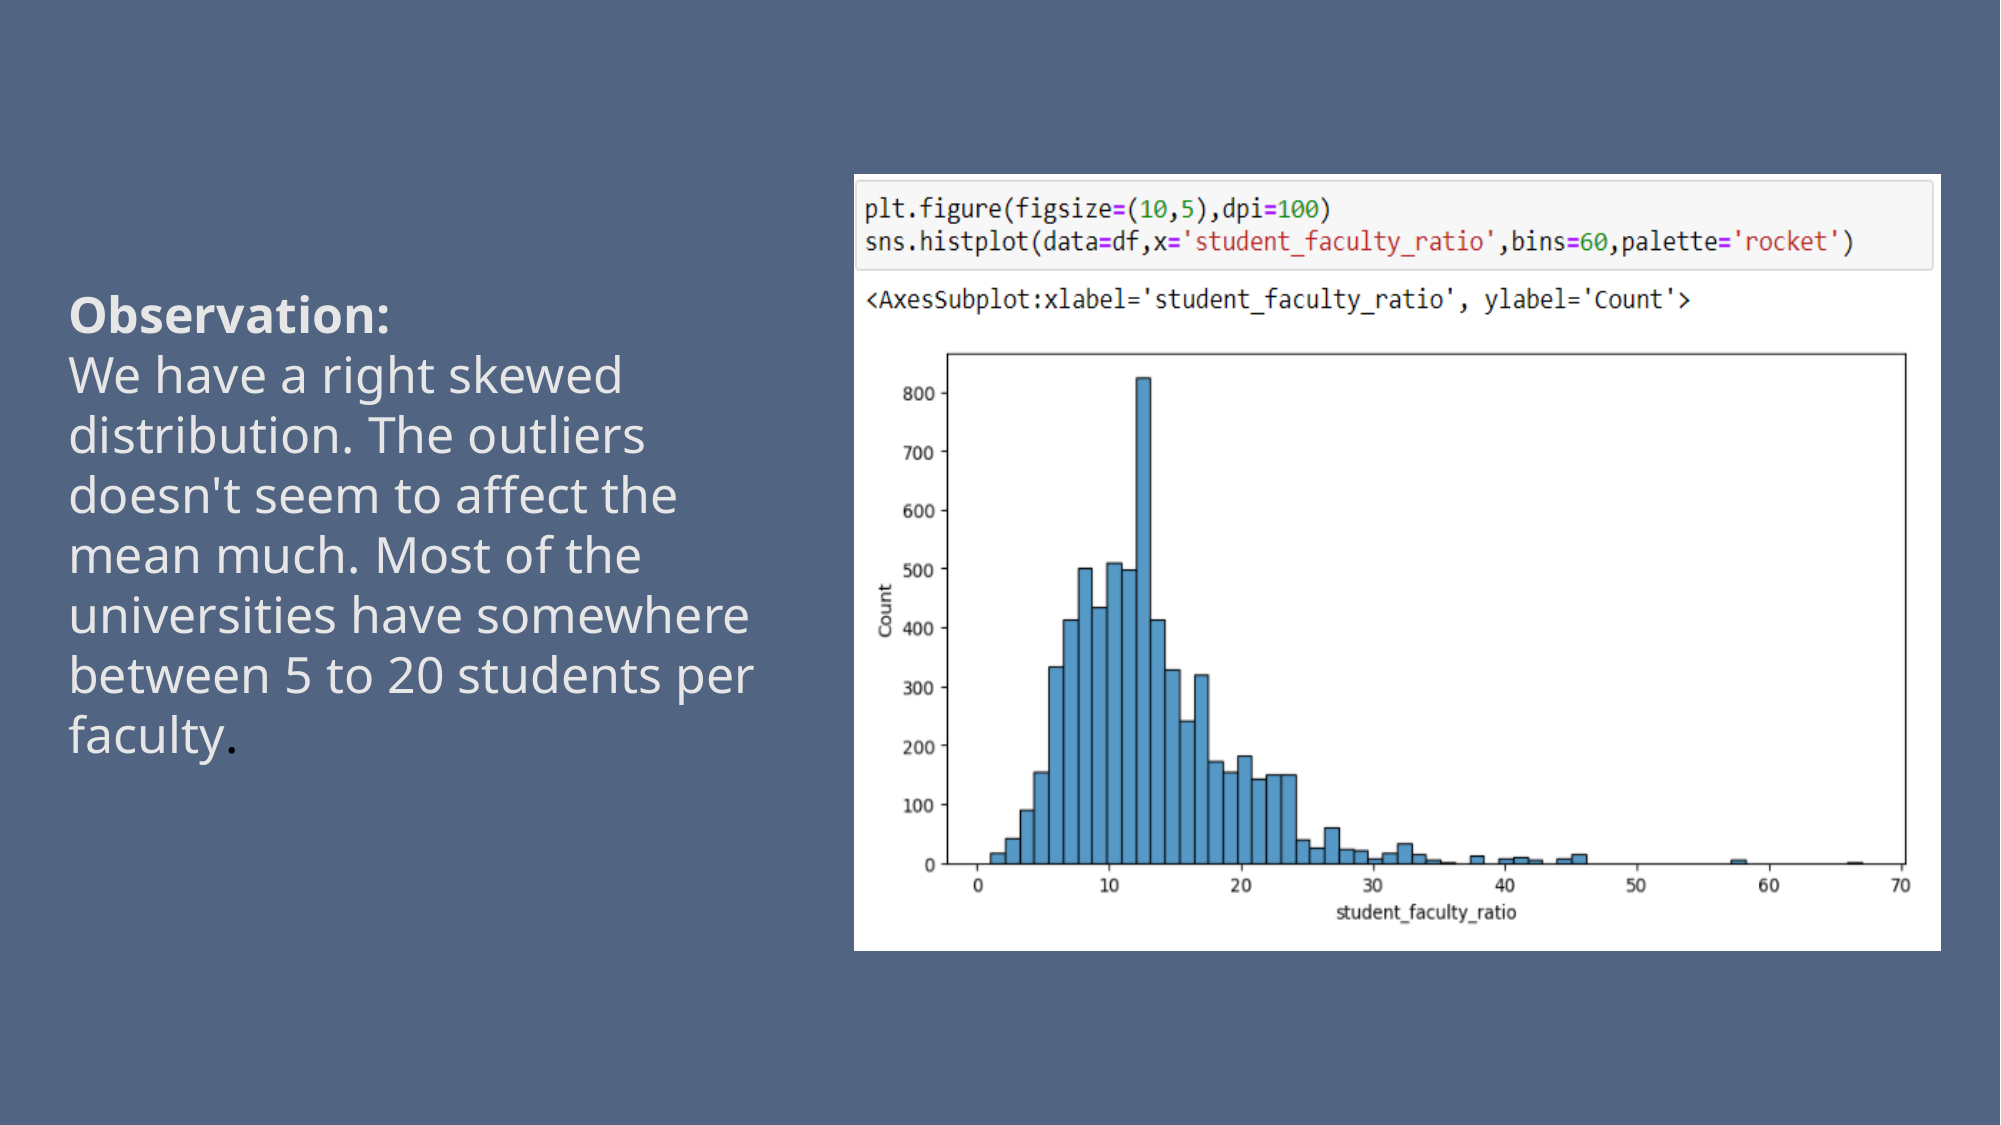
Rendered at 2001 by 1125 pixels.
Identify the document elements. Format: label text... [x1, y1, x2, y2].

text_box Observation: We have a right skewed distribution. The outliers doesn't seem to affect the mean much. Most of the universities have somewhere between 5 to 20 students per faculty. [53, 276, 772, 772]
picture [854, 174, 1941, 951]
